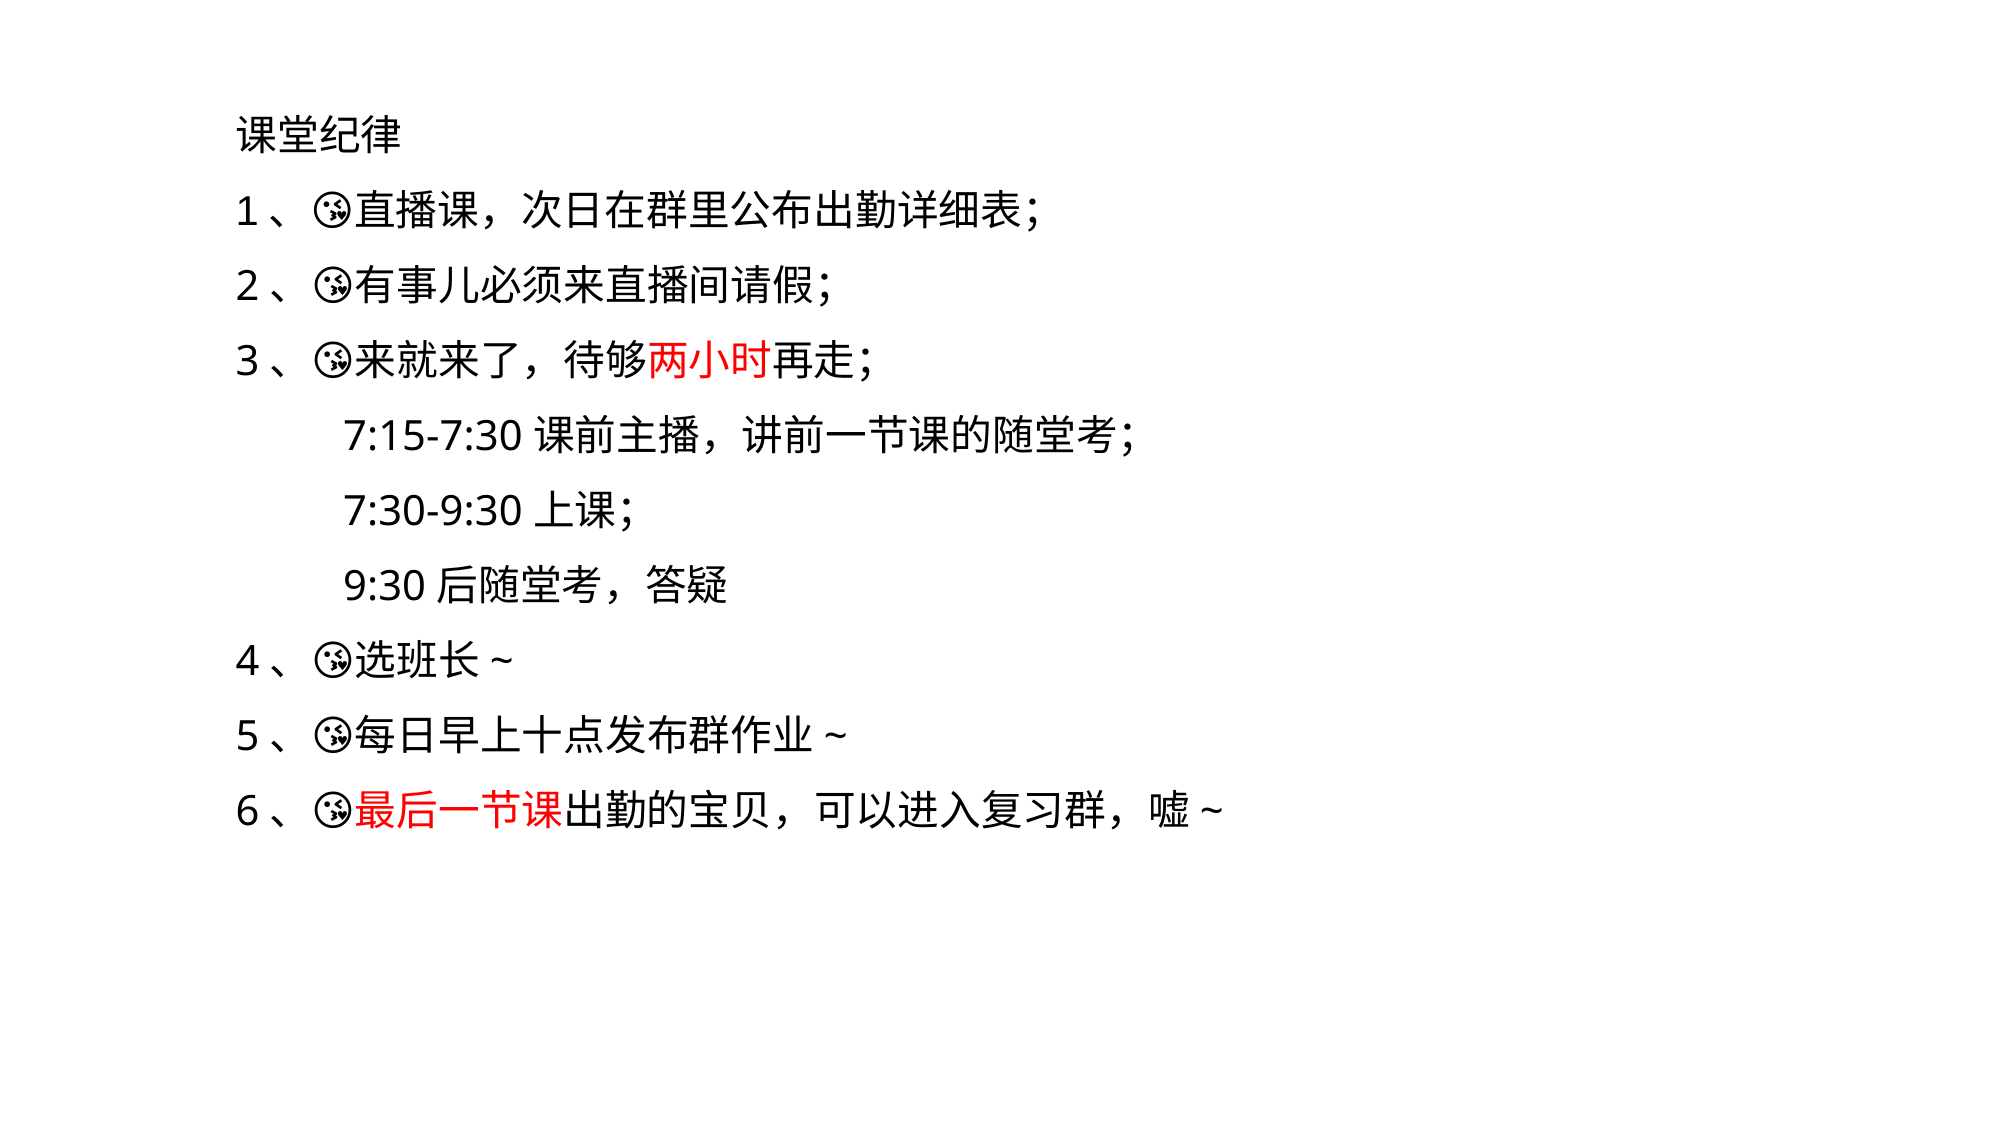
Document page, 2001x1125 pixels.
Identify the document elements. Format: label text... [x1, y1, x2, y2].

text_box 课堂纪律 1、😘直播课，次日在群里公布出勤详细表； 2、😘有事儿必须来直播间请假； 3、😘来就来了，待够两小时再走； 7:15-7:30课前主播，讲前一节课的随堂考； 7:30-9:30上课； 9:30后随堂考，答疑 4、😘选班长~ 5、😘每日早上十点发布群作业~ 6、😘最后一节课出勤的宝贝，可以进入复习群，嘘~ [220, 76, 1702, 842]
